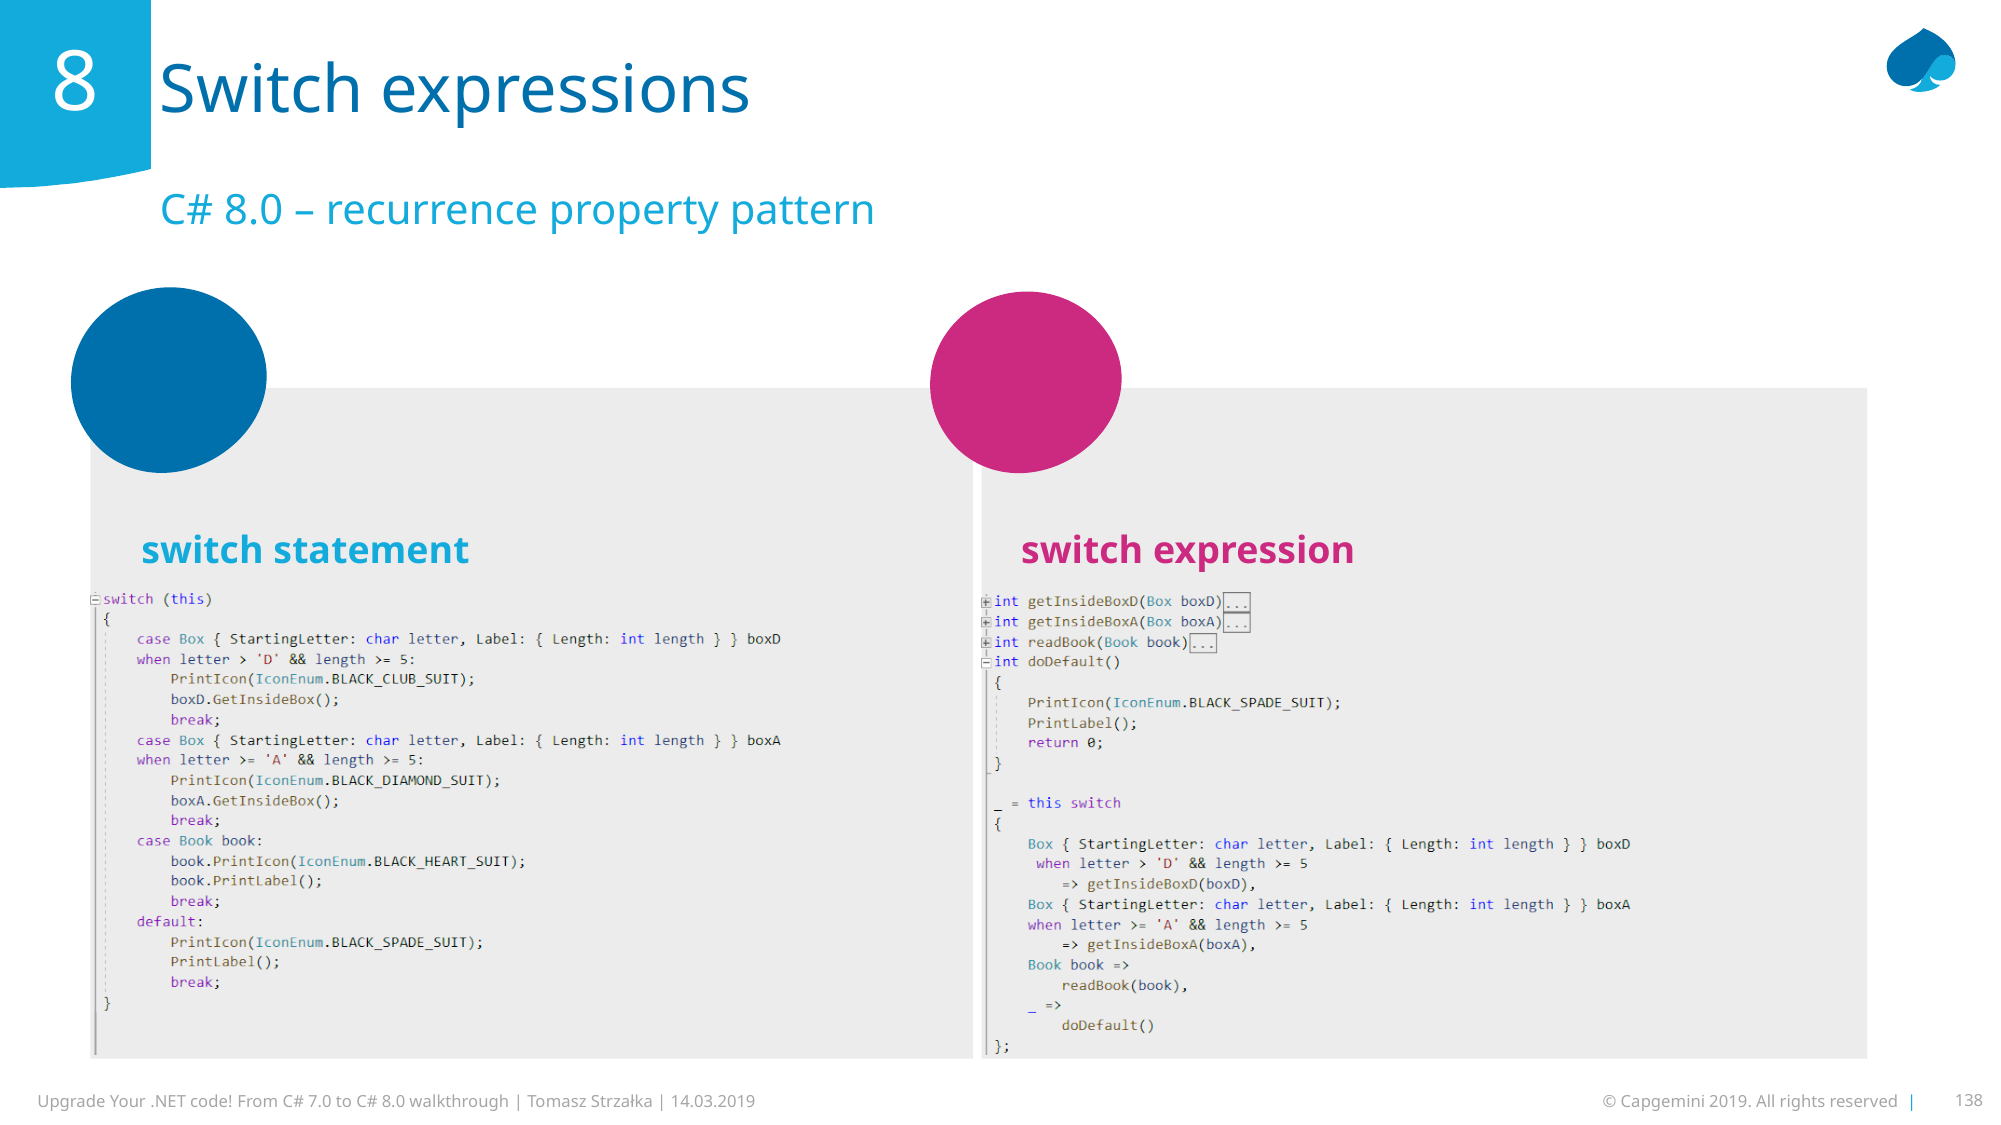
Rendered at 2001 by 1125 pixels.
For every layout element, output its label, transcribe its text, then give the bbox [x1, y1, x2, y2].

list 8 [0, 7, 150, 158]
text_box switch expression [1021, 498, 1859, 605]
picture [981, 592, 1674, 1055]
text_box [930, 291, 1122, 474]
list C# 8.0 – recurrence property pattern [159, 188, 1955, 272]
title Switch expressions [159, 0, 1863, 182]
text_box switch statement [141, 498, 941, 605]
text_box [981, 387, 1868, 1060]
text_box [70, 287, 267, 473]
text_box [89, 387, 974, 1060]
picture [90, 592, 782, 1055]
